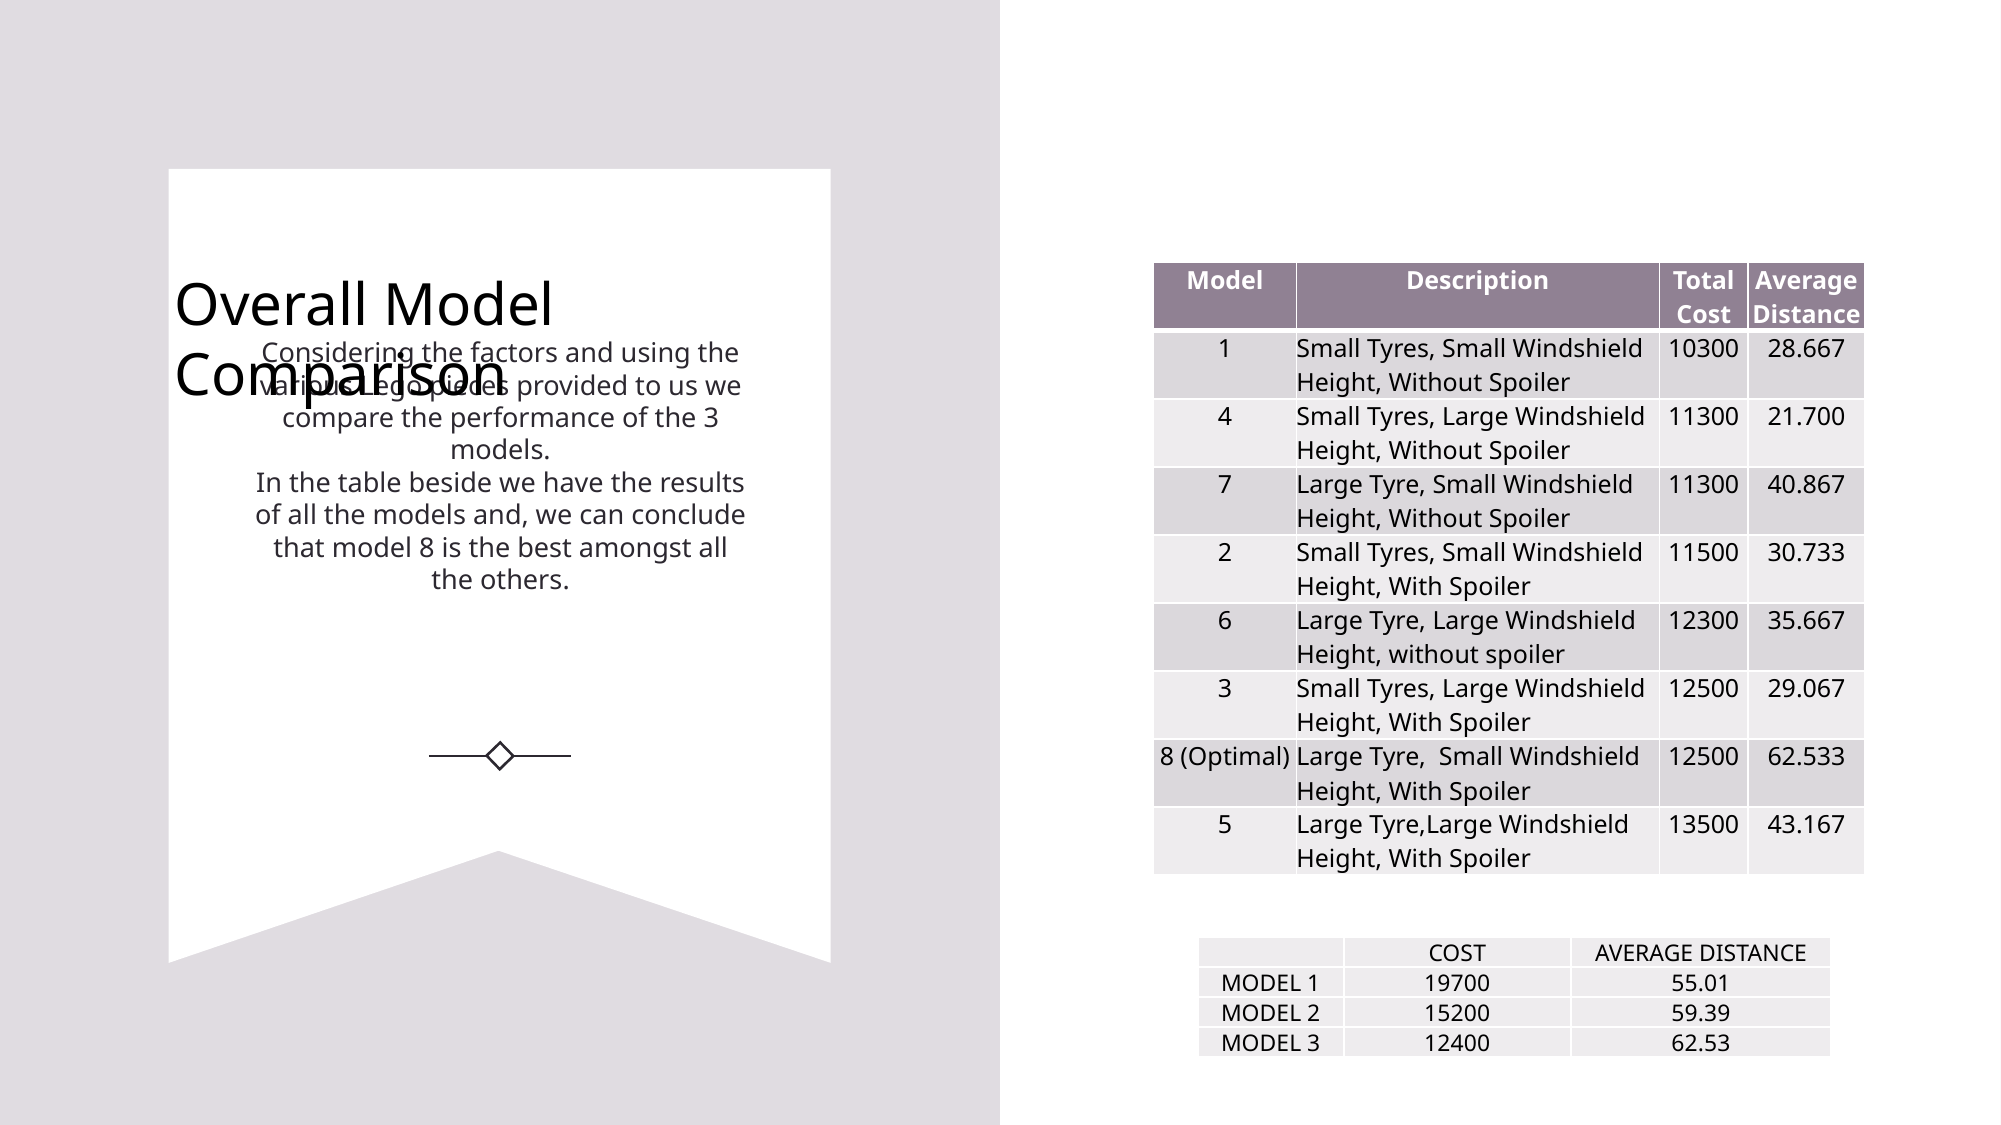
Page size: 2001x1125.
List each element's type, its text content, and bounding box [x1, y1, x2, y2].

table_cell 6 [1154, 604, 1296, 670]
table_cell 15200 [1345, 998, 1570, 1026]
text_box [428, 746, 572, 766]
table_cell Small Tyres, Large Windshield Height, Without Spoiler [1297, 400, 1659, 466]
table_cell 19700 [1345, 968, 1570, 996]
table_cell MODEL 1 [1199, 968, 1343, 996]
table_cell Large Tyre, Large Windshield Height, without spoiler [1297, 604, 1659, 670]
table_header Model [1154, 263, 1296, 328]
table_cell 59.39 [1572, 998, 1830, 1026]
table_cell 8 (Optimal) [1154, 740, 1296, 806]
table_cell 21.700 [1749, 400, 1864, 466]
table_header COST [1345, 938, 1570, 966]
table_cell 11300 [1660, 400, 1747, 466]
table_cell 43.167 [1749, 808, 1864, 874]
table_cell 5 [1154, 808, 1296, 874]
table_cell 40.867 [1749, 468, 1864, 534]
table_cell 3 [1154, 672, 1296, 738]
table_cell Small Tyres, Small Windshield Height, Without Spoiler [1297, 333, 1659, 398]
text_box [167, 415, 832, 965]
table_header Average Distance [1749, 263, 1864, 328]
table_cell 13500 [1660, 808, 1747, 874]
table_cell Large Tyre, Small Windshield Height, Without Spoiler [1297, 468, 1659, 534]
table_cell 62.533 [1749, 740, 1864, 806]
table_cell 28.667 [1749, 333, 1864, 398]
table_cell 12500 [1660, 740, 1747, 806]
table_header Description [1297, 263, 1659, 328]
table_header [1199, 938, 1343, 966]
table_cell 1 [1154, 333, 1296, 398]
table_cell 11300 [1660, 468, 1747, 534]
table_cell 11500 [1660, 536, 1747, 602]
table_header Total Cost [1660, 263, 1747, 328]
table_cell 35.667 [1749, 604, 1864, 670]
title Considering the factors and using the various Lego pieces provided to us we compare the performance of the 3 models. In the table beside we have the results of all the models and, we can conclude that model 8 is the best amongst all the others. [237, 415, 764, 658]
text_box Overall Model Comparison [159, 259, 840, 415]
text_box [1001, 0, 2000, 1125]
table_cell 12400 [1345, 1028, 1570, 1056]
table_cell 30.733 [1749, 536, 1864, 602]
table_cell MODEL 2 [1199, 998, 1343, 1026]
table_cell 4 [1154, 400, 1296, 466]
table_cell 12300 [1660, 604, 1747, 670]
table_cell 7 [1154, 468, 1296, 534]
table_cell Small Tyres, Large Windshield Height, With Spoiler [1297, 672, 1659, 738]
table_cell 29.067 [1749, 672, 1864, 738]
table_cell 10300 [1660, 333, 1747, 398]
table_cell 12500 [1660, 672, 1747, 738]
table_cell Large Tyre, Small Windshield Height, With Spoiler [1297, 740, 1659, 806]
table_cell Large Tyre,Large Windshield Height, With Spoiler [1297, 808, 1659, 874]
table_cell 55.01 [1572, 968, 1830, 996]
text_box [167, 167, 832, 259]
text_box [0, 0, 1001, 1125]
table_cell 62.53 [1572, 1028, 1830, 1056]
table_cell MODEL 3 [1199, 1028, 1343, 1056]
table_cell 2 [1154, 536, 1296, 602]
table_cell Small Tyres, Small Windshield Height, With Spoiler [1297, 536, 1659, 602]
table_header AVERAGE DISTANCE [1572, 938, 1830, 966]
